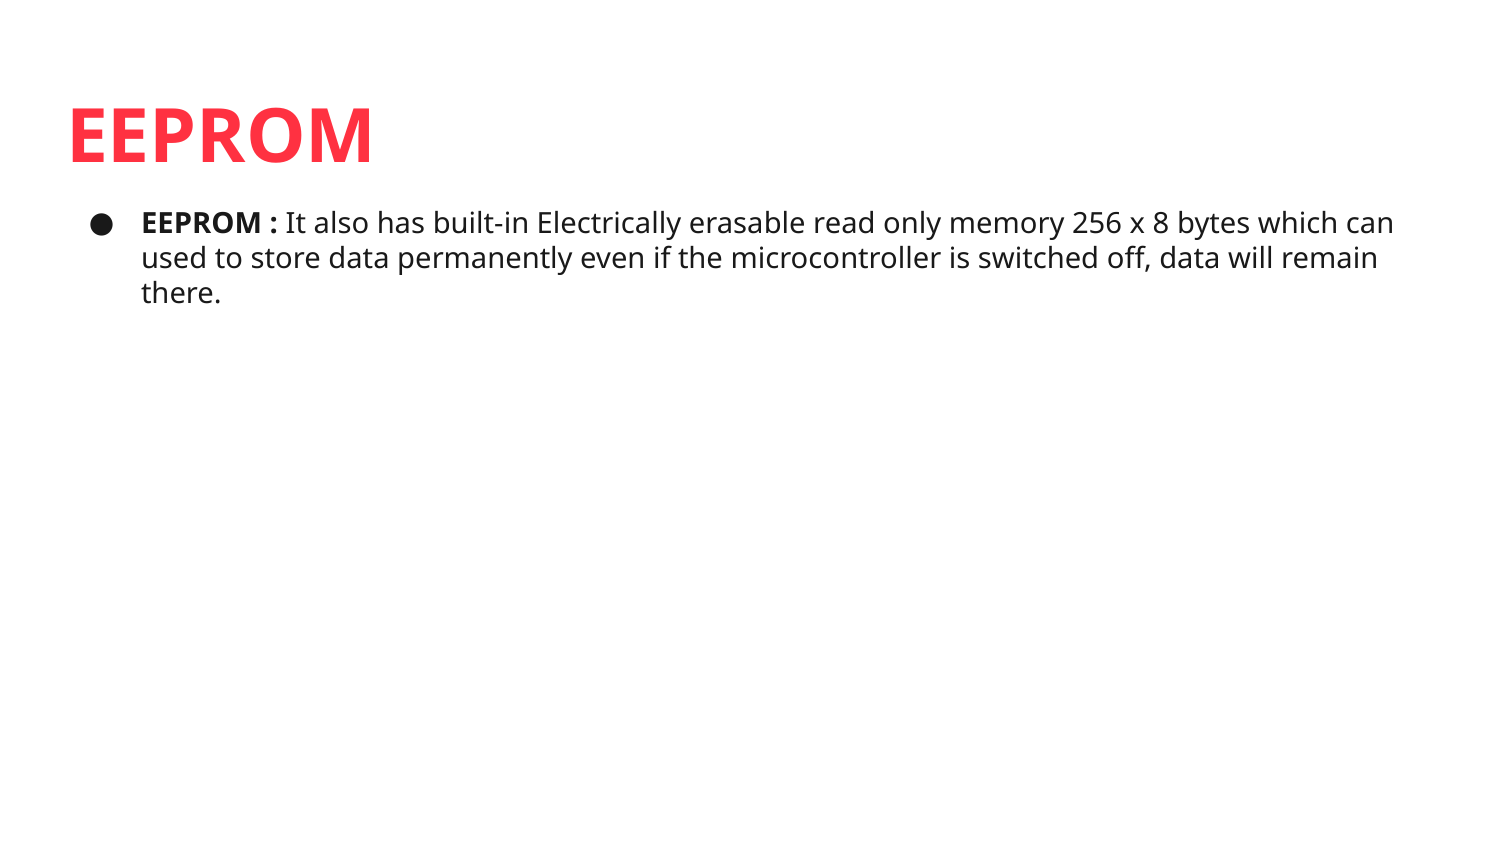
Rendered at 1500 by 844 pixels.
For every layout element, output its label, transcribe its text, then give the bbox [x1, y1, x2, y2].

title EEPROM [51, 72, 1449, 167]
list EEPROM : It also has built-in Electrically erasable read only memory 256 x 8 bytes which can used to store data permanently even if the microcontroller is switched off, data will remain there. [51, 189, 1449, 750]
